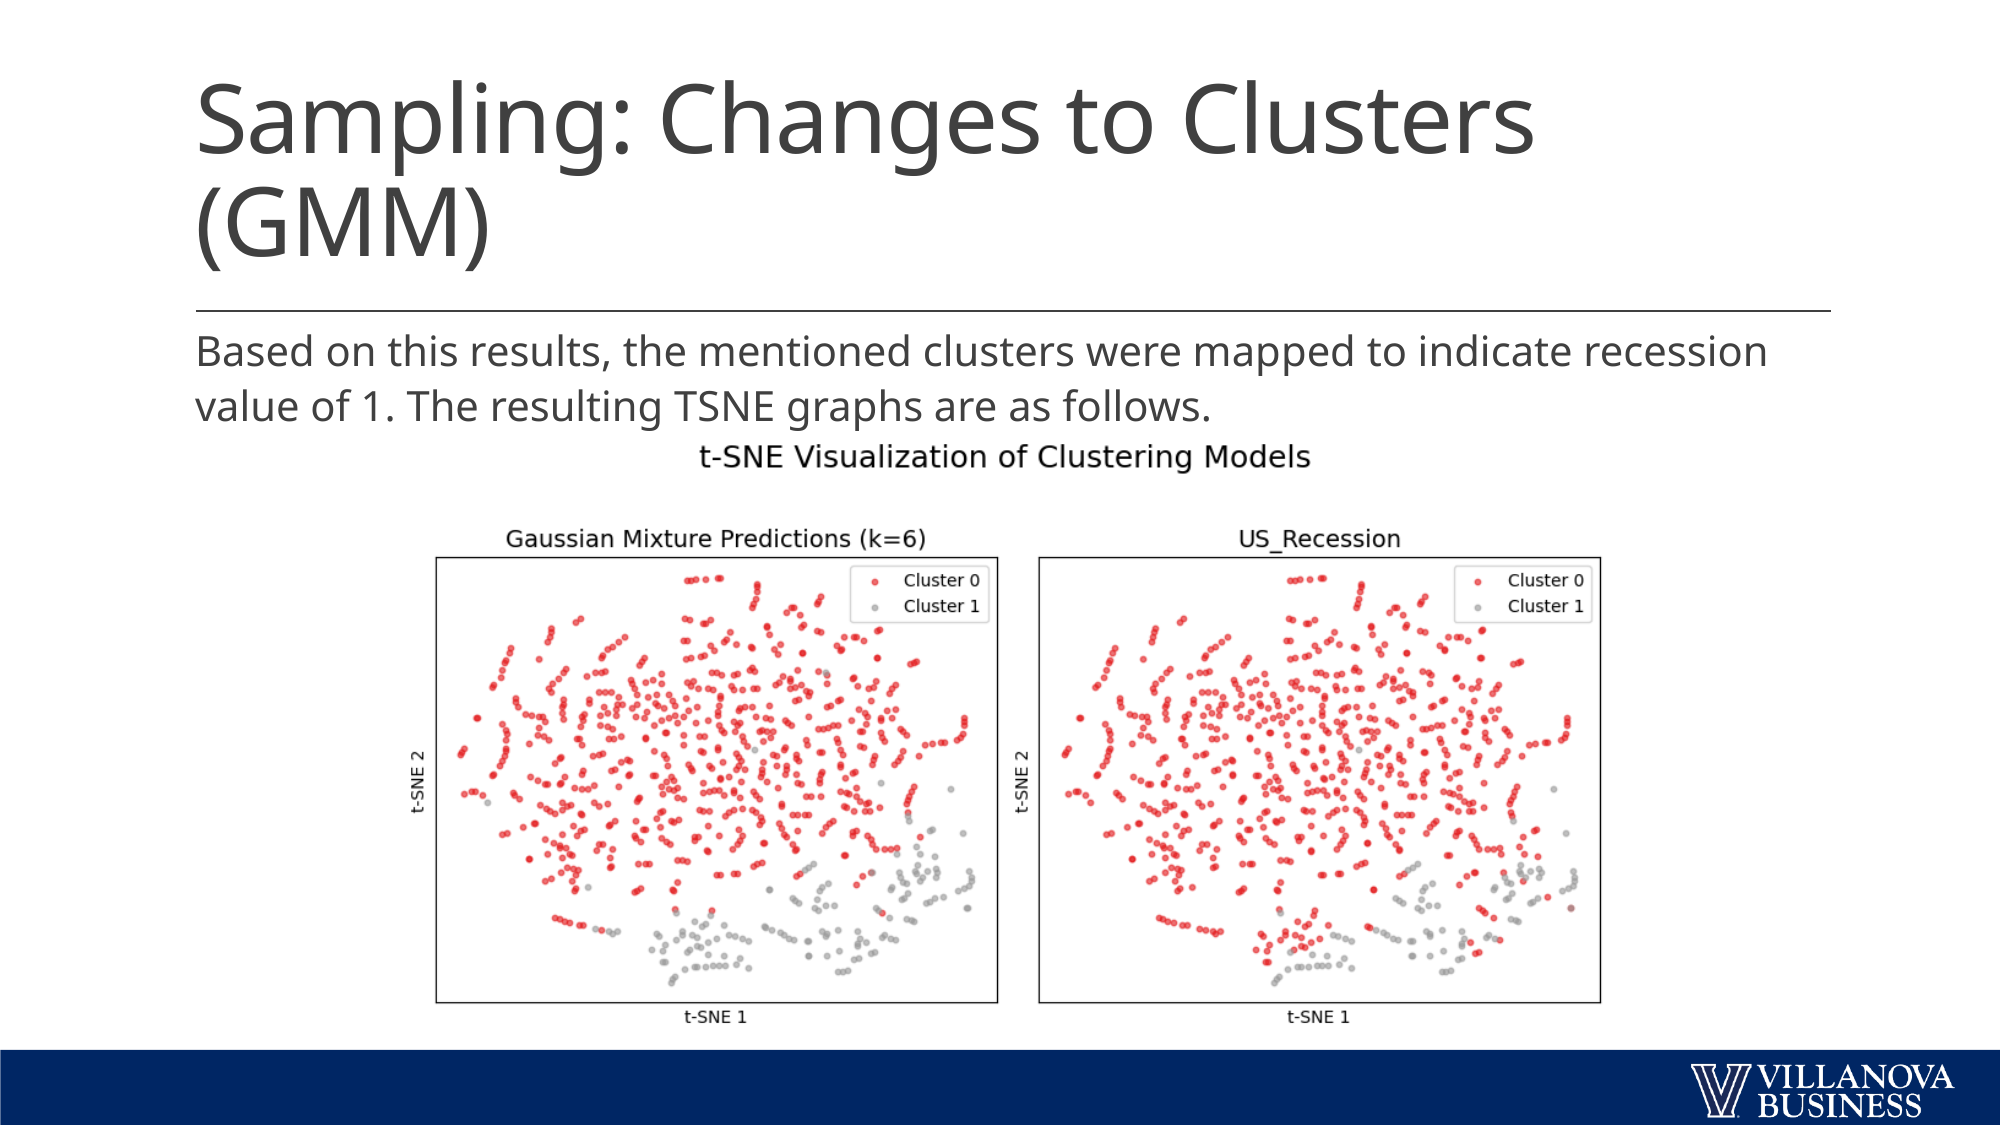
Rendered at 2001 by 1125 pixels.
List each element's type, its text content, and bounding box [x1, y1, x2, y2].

list Based on this results, the mentioned clusters were mapped to indicate recession value of 1. The resulting TSNE graphs are as follows. [180, 312, 1830, 930]
title Sampling: Changes to Clusters (GMM) [180, 47, 1830, 285]
picture [1683, 1035, 1973, 1125]
picture [399, 431, 1611, 1039]
